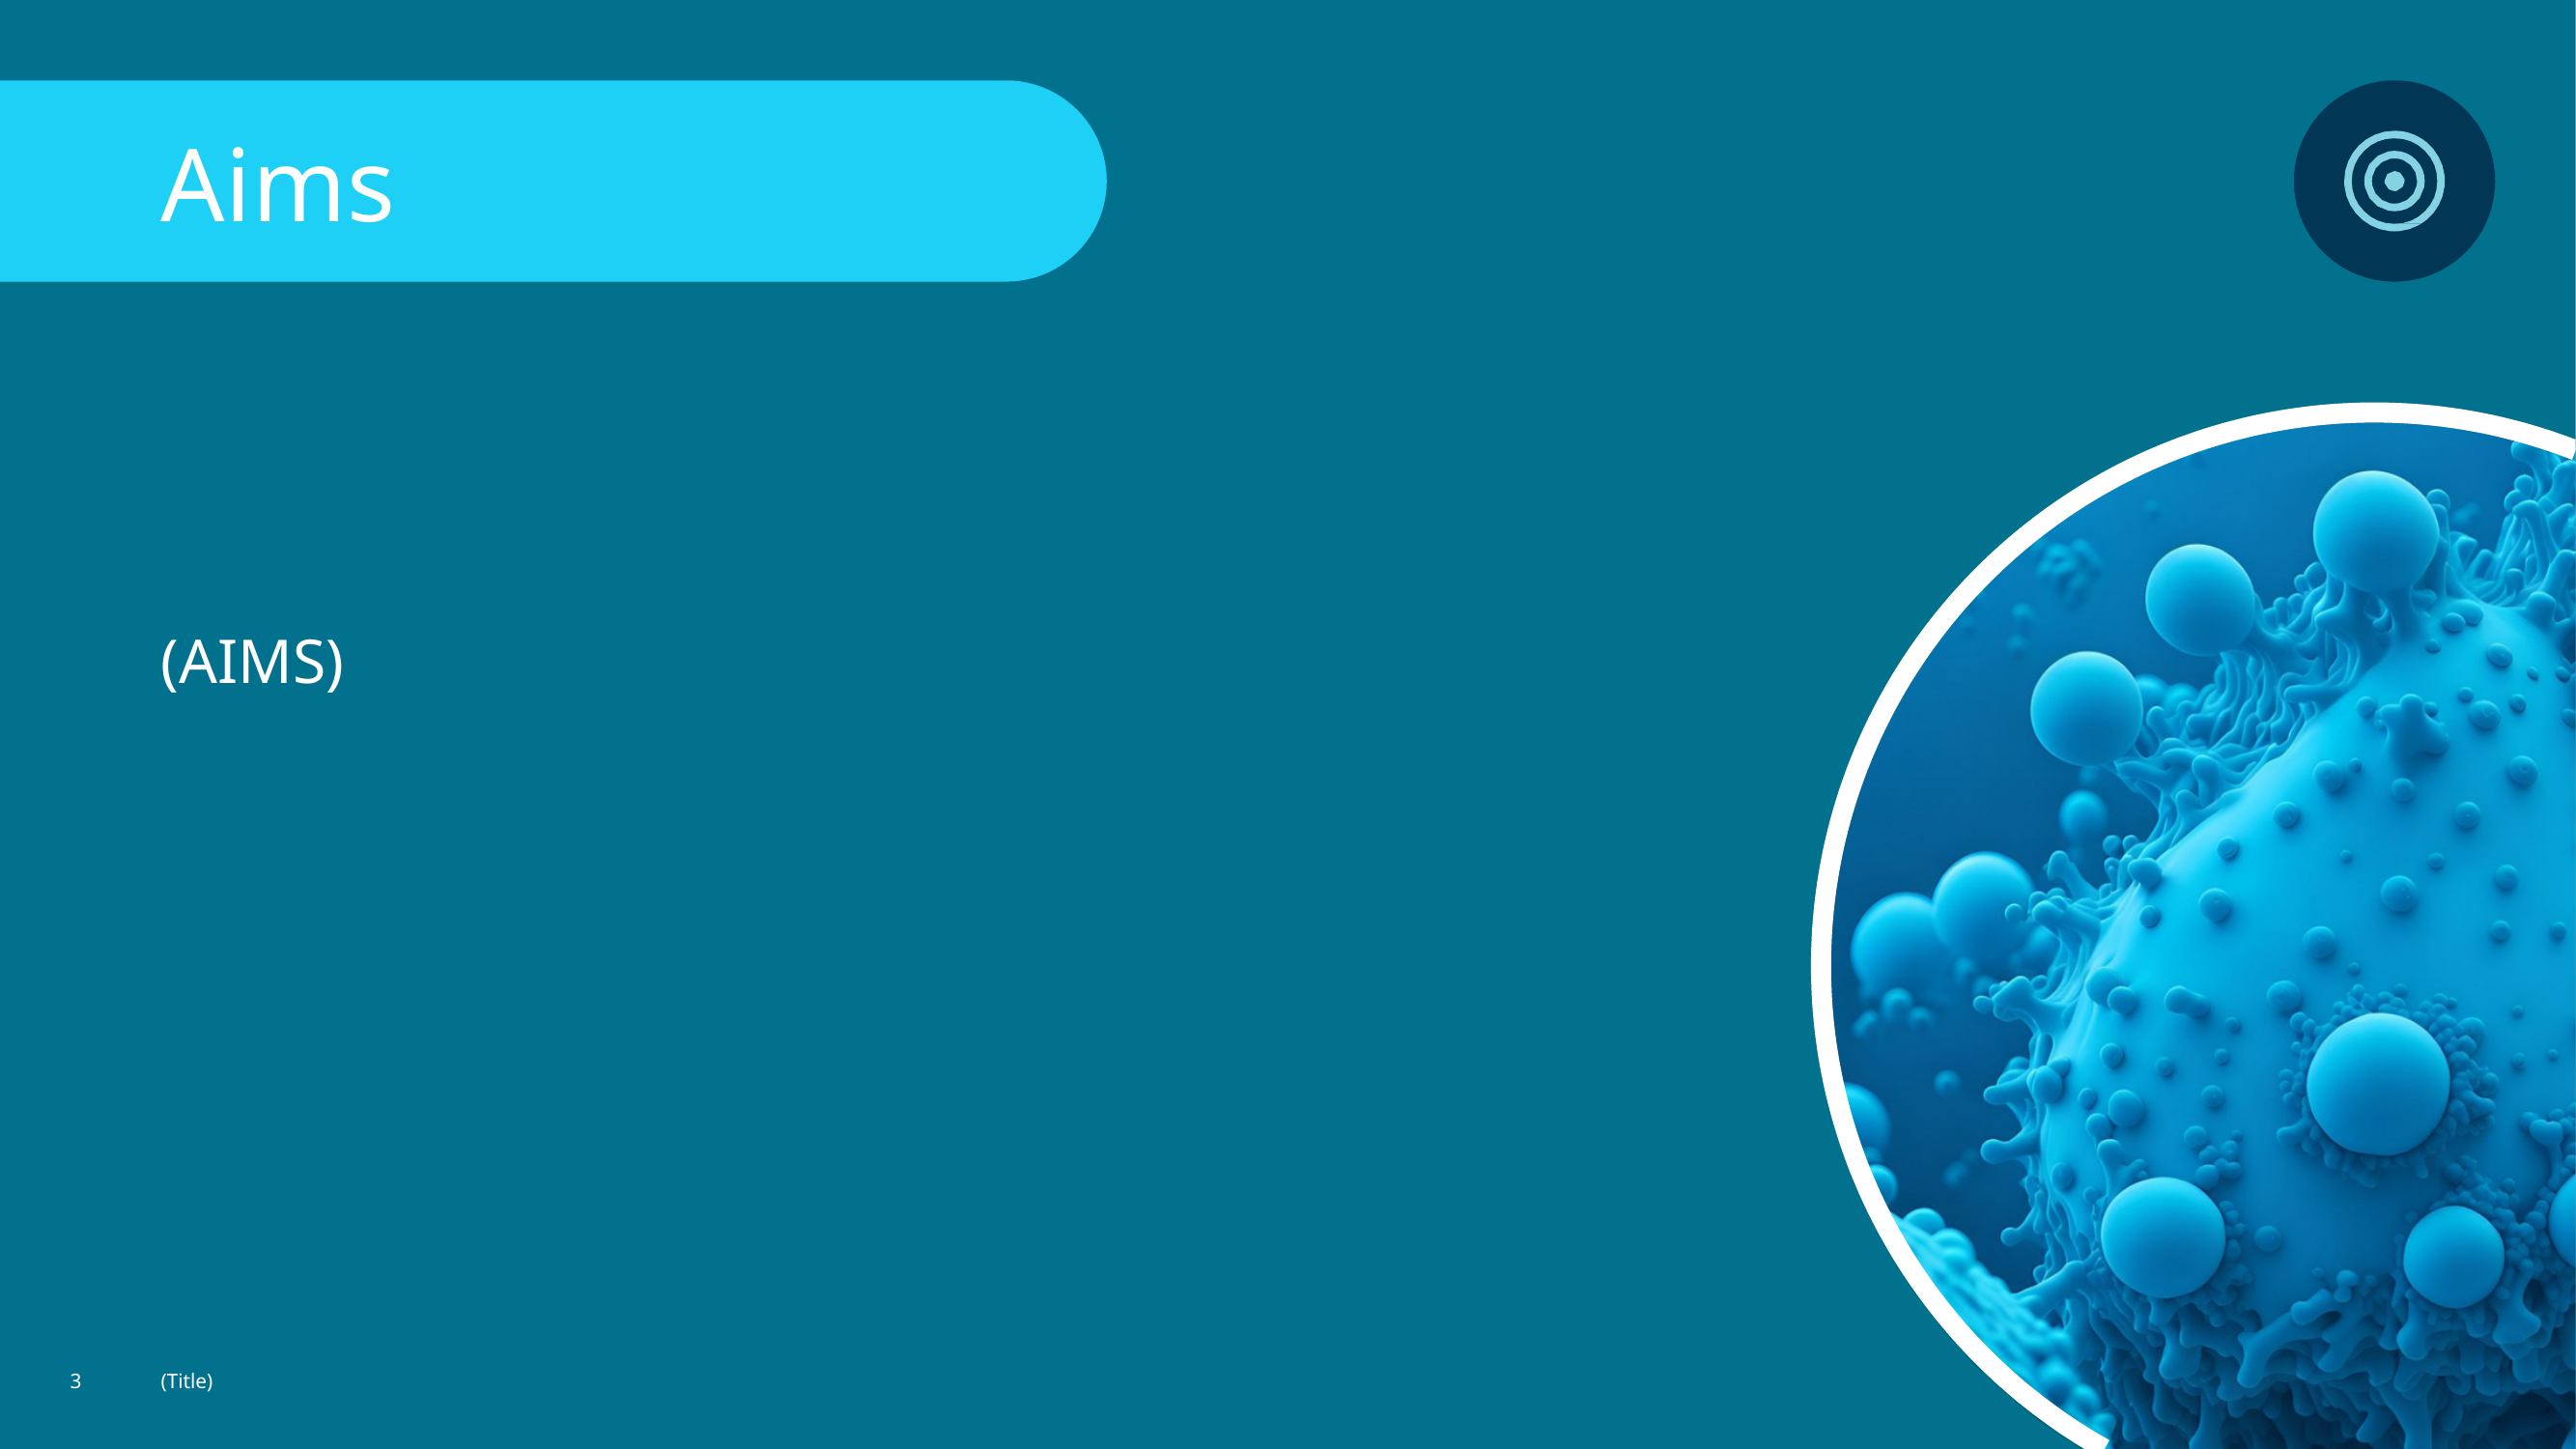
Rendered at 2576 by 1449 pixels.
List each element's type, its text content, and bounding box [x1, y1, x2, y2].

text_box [2293, 80, 2496, 282]
text_box (Title) [158, 1366, 1517, 1393]
text_box (AIMS) [158, 593, 1266, 696]
text_box [0, 80, 1107, 282]
title Aims [158, 118, 812, 363]
slide_number 3 [64, 1366, 89, 1449]
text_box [1810, 402, 2576, 1449]
text_box [0, 0, 2576, 1449]
